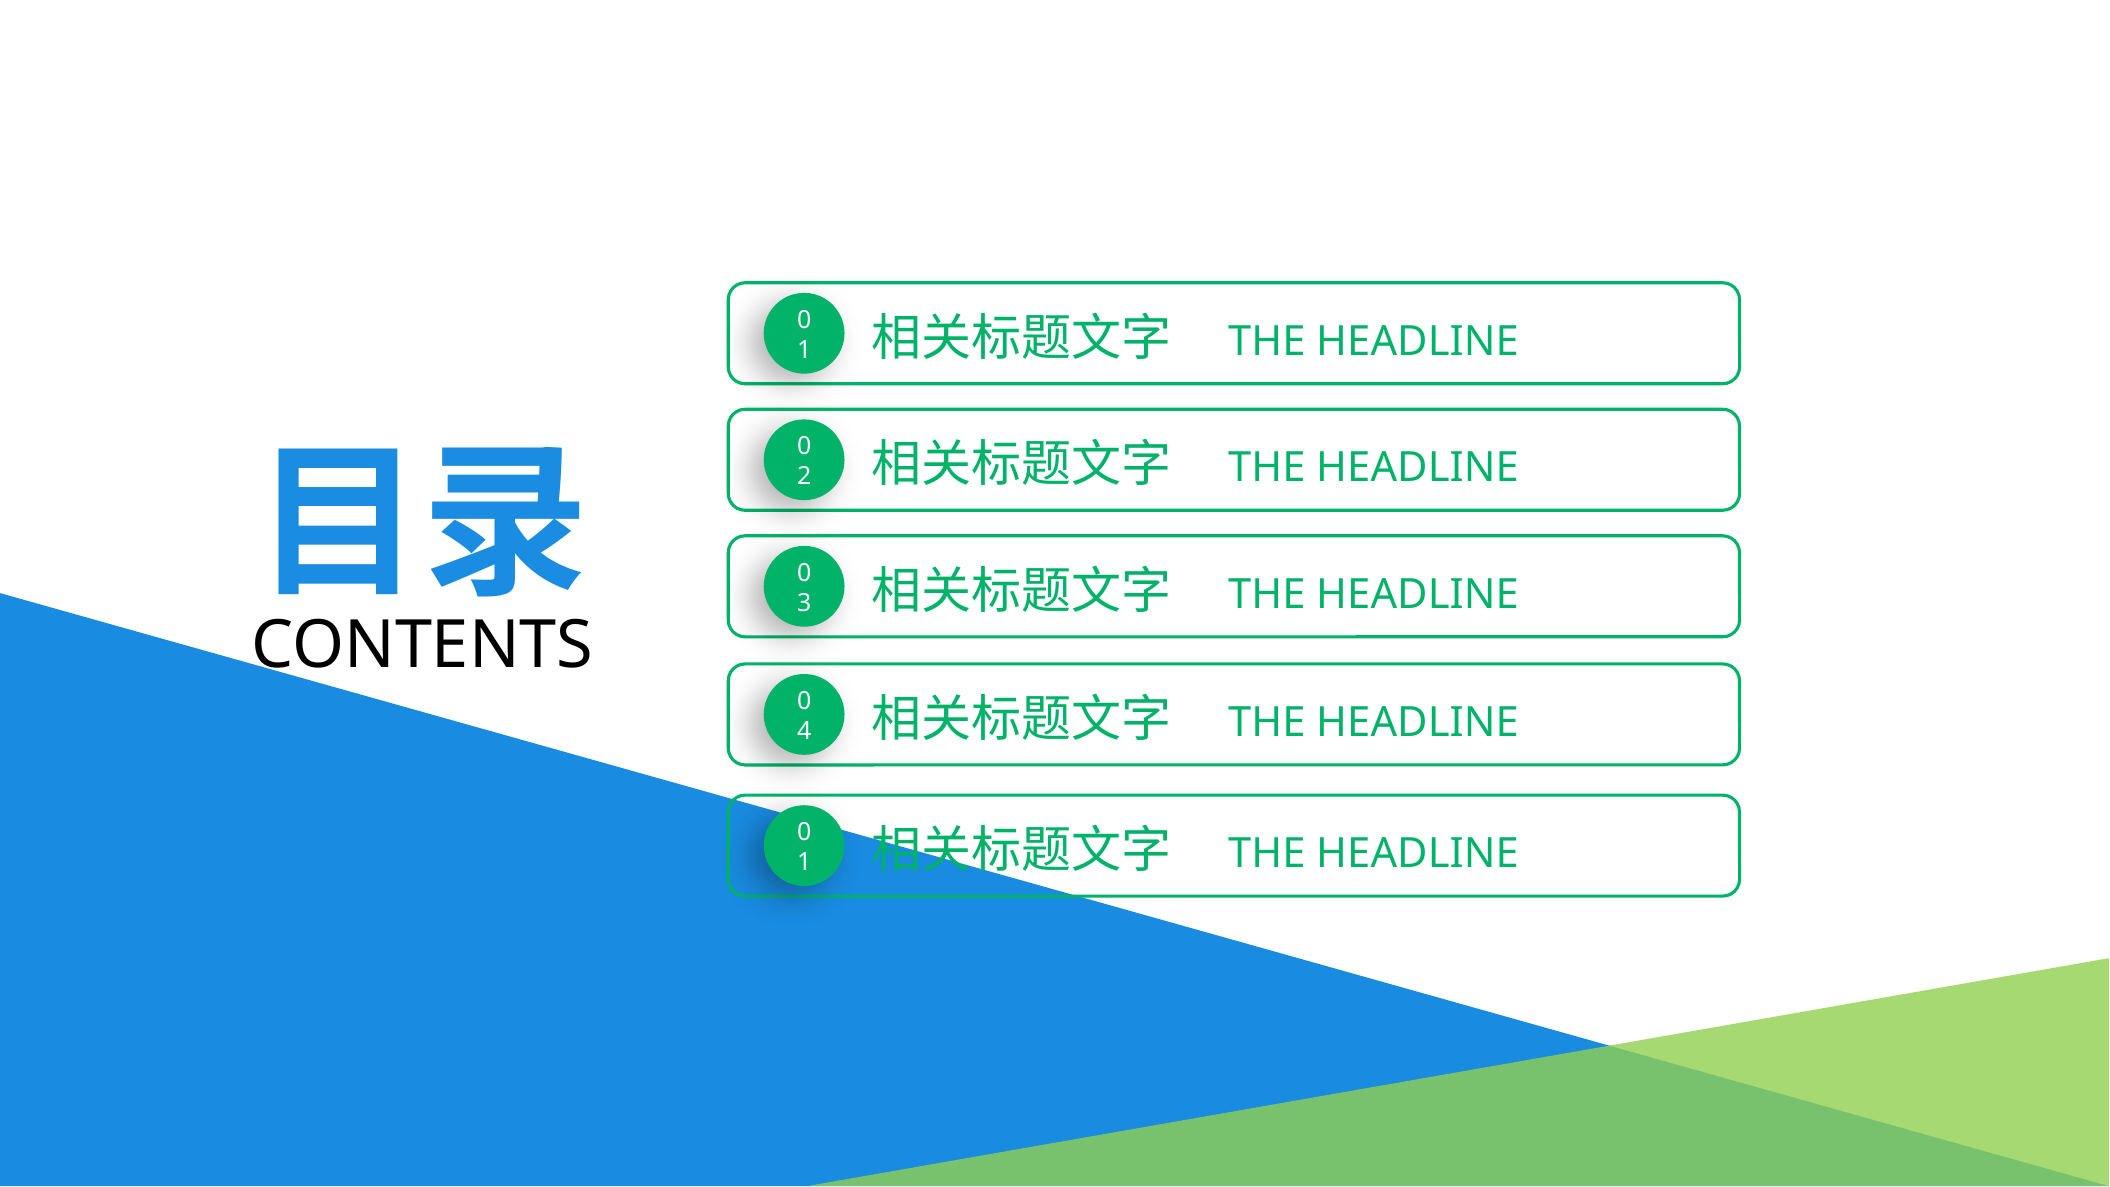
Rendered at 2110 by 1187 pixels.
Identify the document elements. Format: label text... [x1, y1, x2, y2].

text_box [727, 408, 1741, 512]
text_box 01 [762, 291, 846, 375]
text_box [806, 956, 2110, 1187]
text_box 目录 [236, 407, 610, 577]
text_box 03 [762, 544, 846, 628]
text_box 02 [762, 418, 846, 502]
text_box 相关标题文字 THE HEADLINE [856, 297, 1534, 373]
text_box [727, 281, 1741, 385]
text_box [727, 534, 1741, 638]
text_box 01 [762, 804, 846, 888]
text_box 相关标题文字 THE HEADLINE [856, 550, 1534, 626]
text_box [727, 662, 1741, 766]
text_box 相关标题文字 THE HEADLINE [856, 424, 1534, 500]
text_box contents [217, 577, 628, 689]
text_box 相关标题文字 THE HEADLINE [856, 679, 1534, 754]
text_box 04 [762, 672, 846, 756]
text_box [0, 592, 1608, 1187]
text_box [727, 794, 1741, 898]
text_box 相关标题文字 THE HEADLINE [856, 810, 1534, 886]
